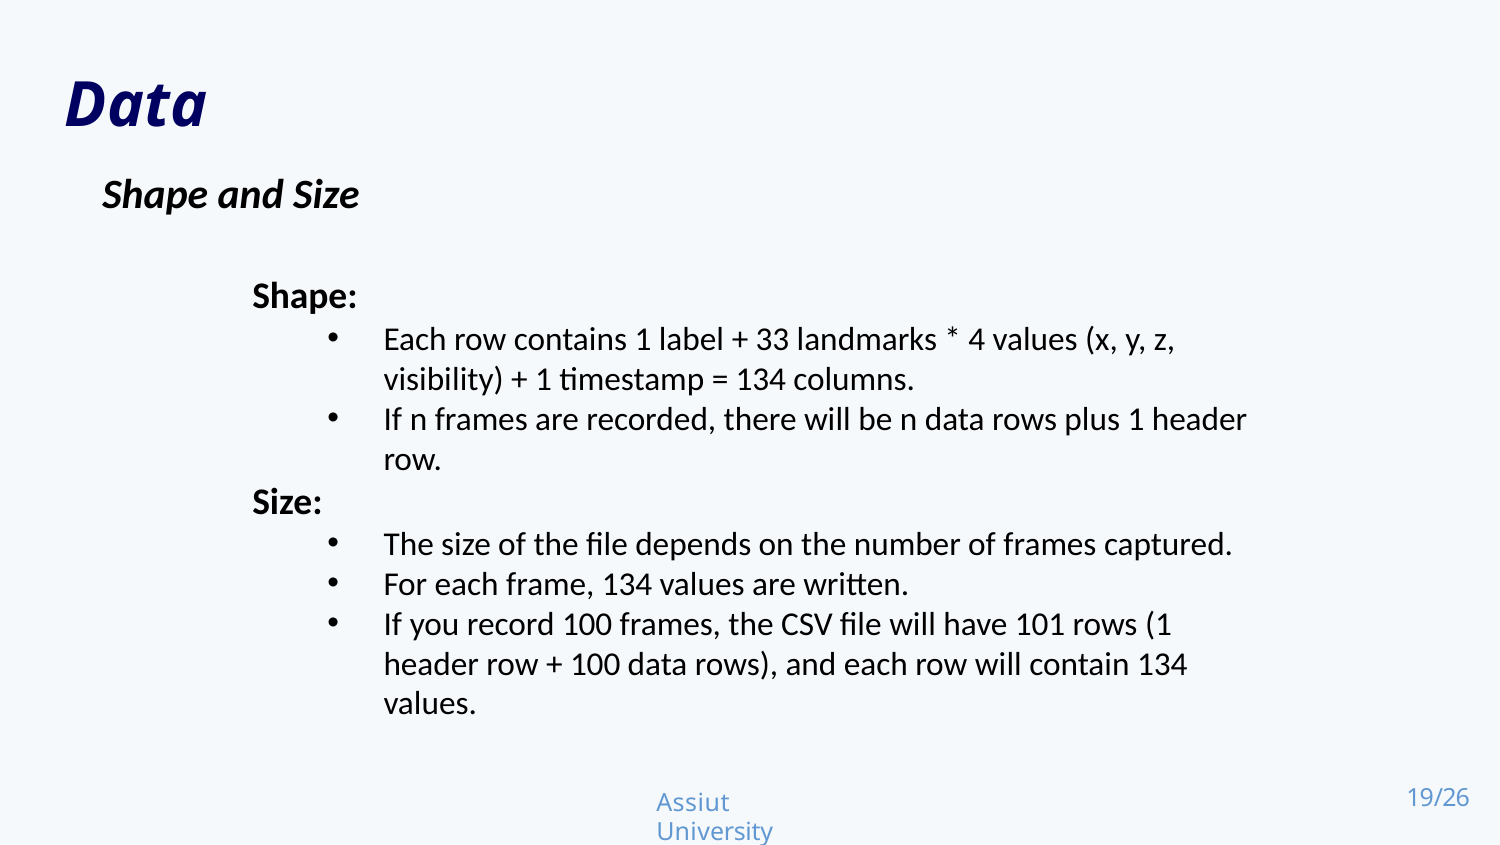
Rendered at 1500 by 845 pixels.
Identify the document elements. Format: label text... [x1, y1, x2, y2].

title Data [62, 60, 473, 205]
text_box 19/26 [1399, 786, 1475, 845]
text_box Assiut University [654, 786, 846, 845]
text_box Shape and Size Shape: Each row contains 1 label + 33 landmarks * 4 values (x, y, z, visibility) + 1 timestamp = 134 columns. If n frames are recorded, there will be n data rows plus 1 header row. Size: The size of the file depends on the number of frames captured. For each frame, 134 values are written. If you record 100 frames, the CSV file will have 101 rows (1 header row + 100 data rows), and each row will contain 134 values. [87, 159, 1275, 729]
